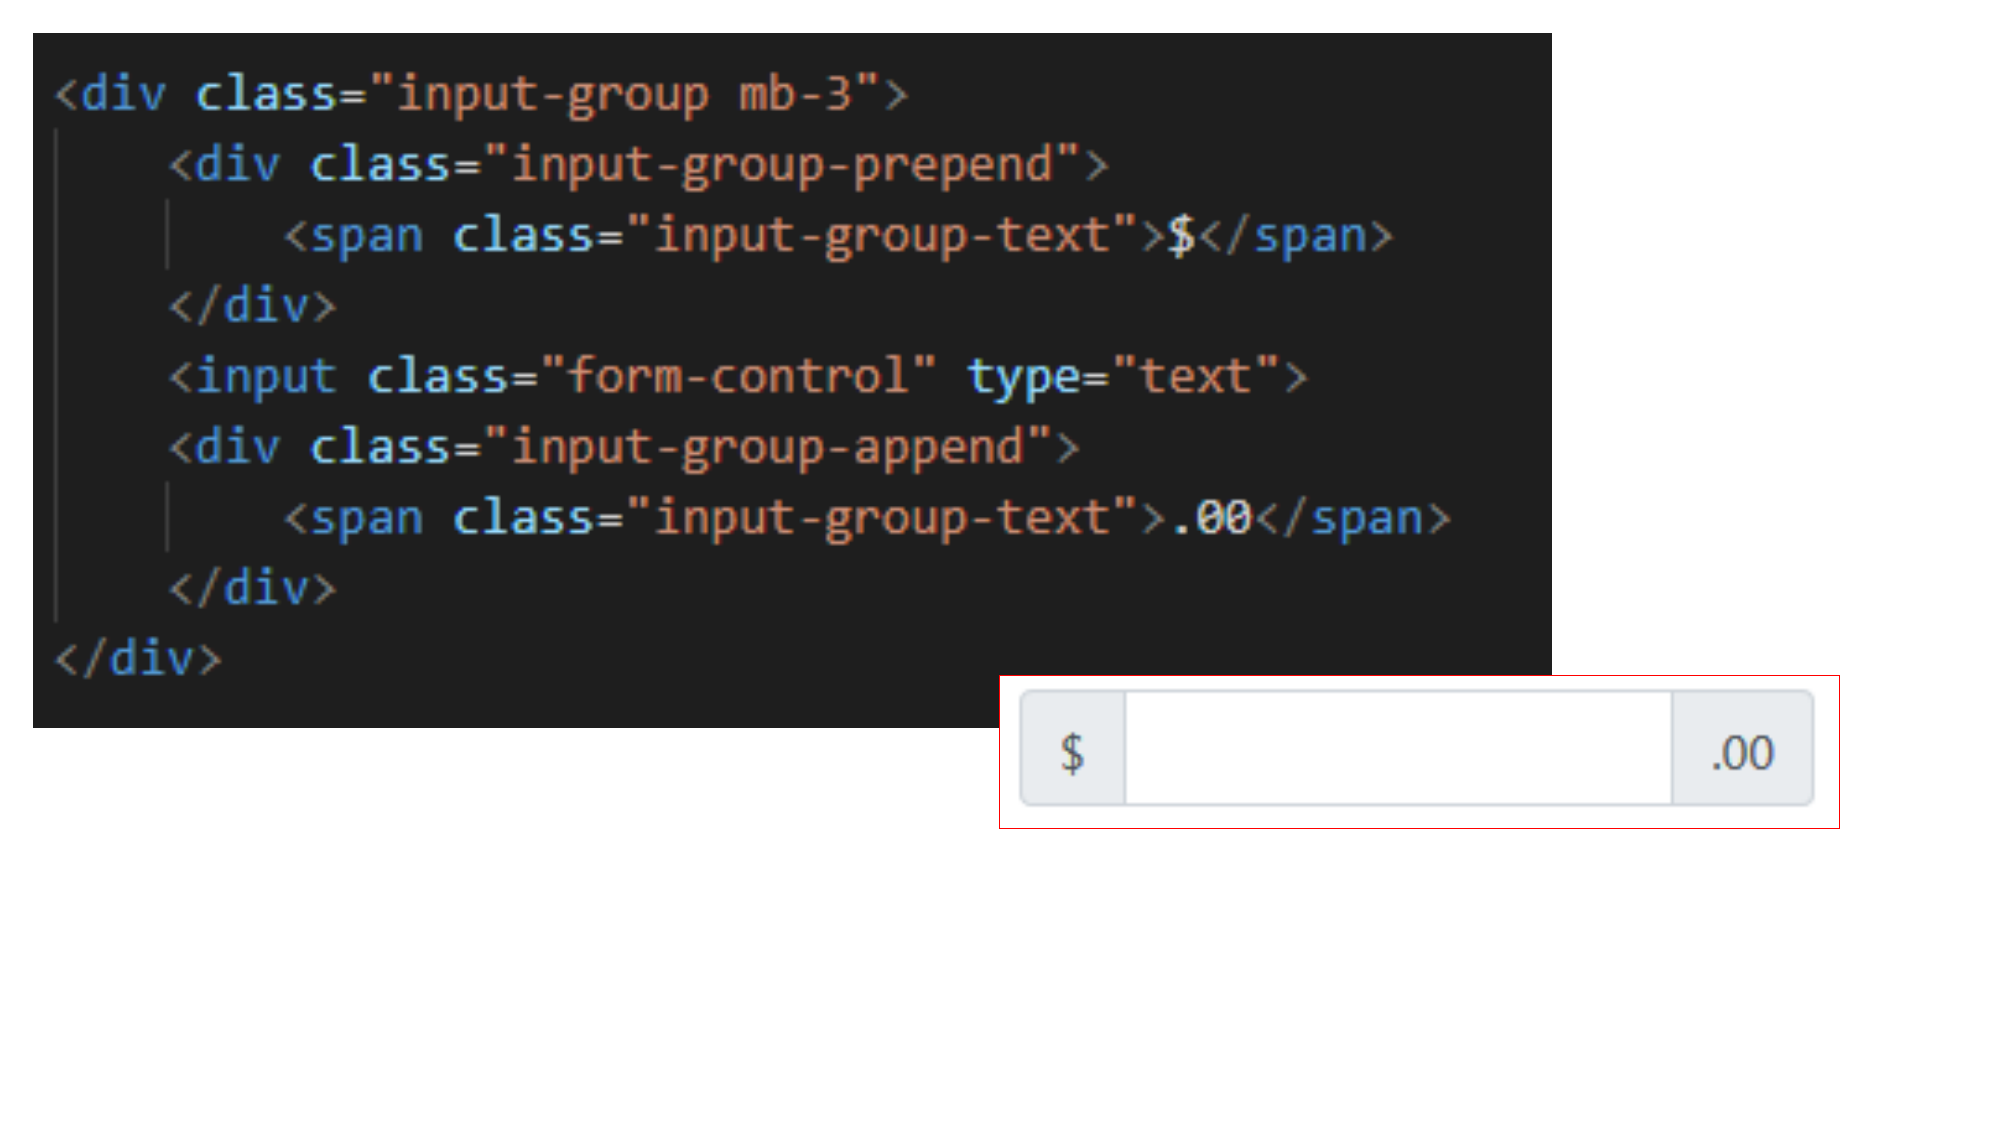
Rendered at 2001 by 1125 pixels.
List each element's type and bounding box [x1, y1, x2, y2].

picture [33, 33, 1840, 829]
